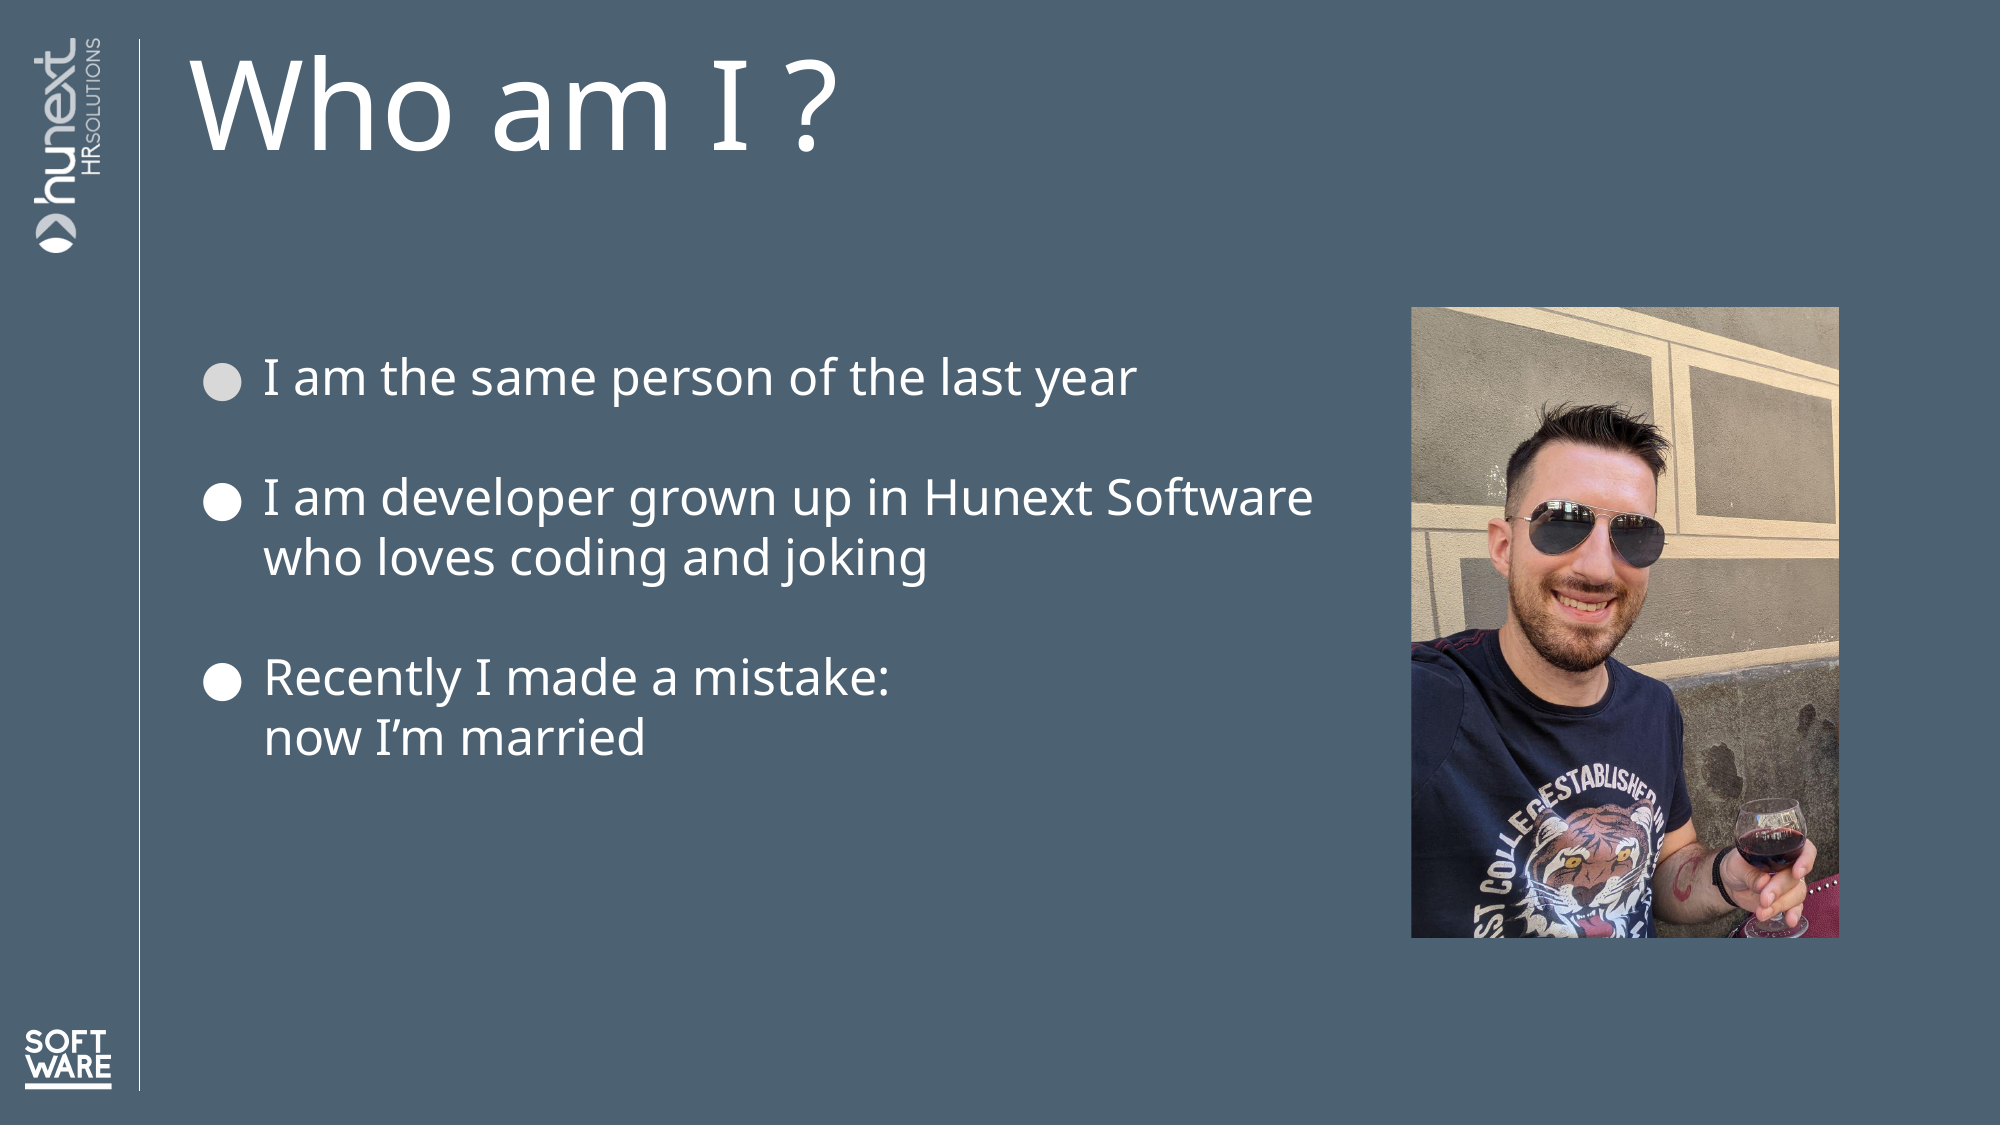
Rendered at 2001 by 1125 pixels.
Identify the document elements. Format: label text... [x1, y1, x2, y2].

text_box I am the same person of the last year I am developer grown up in Hunext Software who loves coding and joking Recently I made a mistake: now I’m married [173, 338, 1412, 959]
picture [6, 1013, 129, 1111]
picture [1411, 307, 1840, 938]
picture [34, 38, 100, 253]
text_box Who am I ? [173, 18, 1962, 184]
